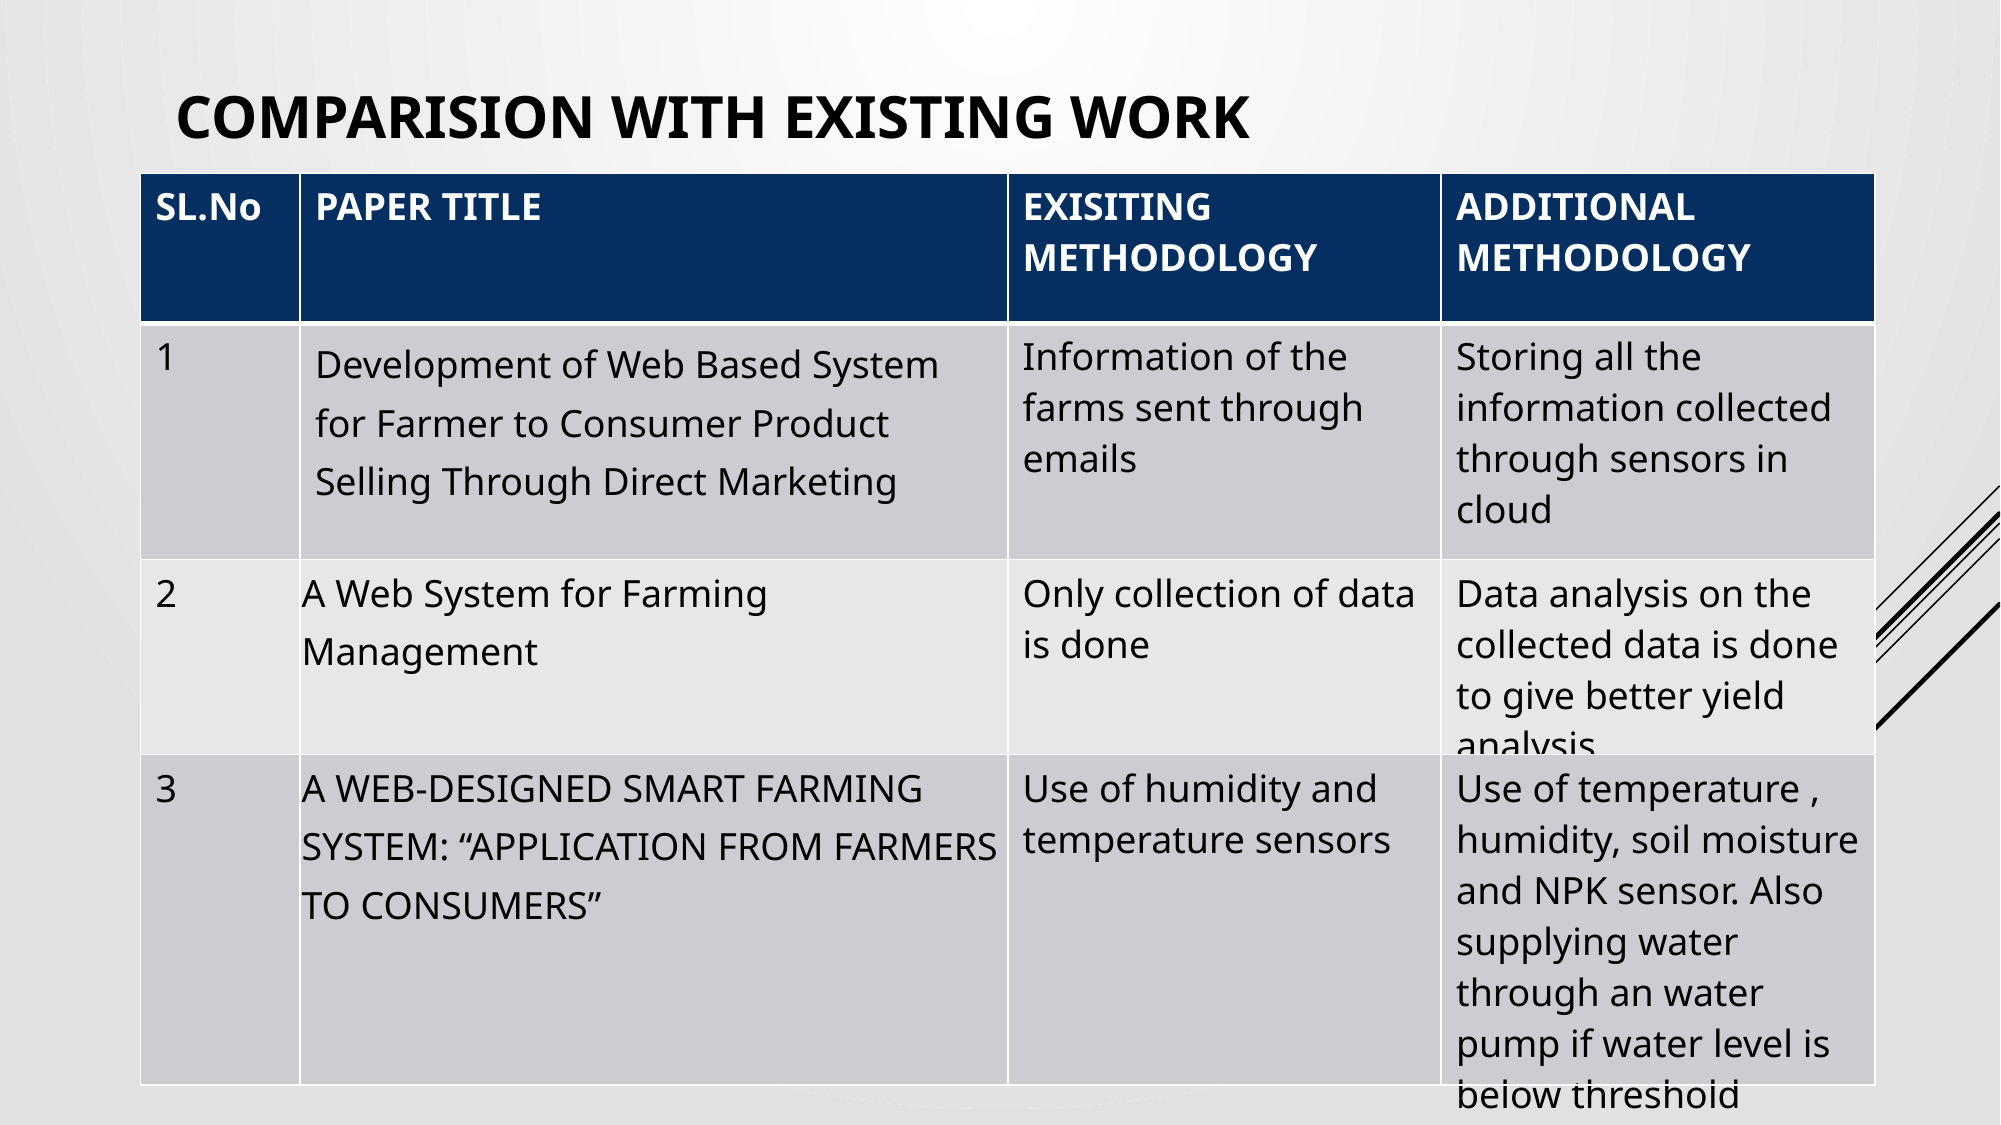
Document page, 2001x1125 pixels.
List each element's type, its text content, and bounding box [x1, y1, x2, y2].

table_cell Information of the farms sent through emails [1009, 326, 1440, 559]
table_cell 3 [141, 755, 299, 1084]
table_cell Use of temperature , humidity, soil moisture and NPK sensor. Also supplying water through an water pump if water level is below threshold [1442, 755, 1874, 1084]
table_cell A WEB-DESIGNED SMART FARMING SYSTEM: “APPLICATION FROM FARMERS TO CONSUMERS” [301, 755, 1007, 1084]
table_cell Development of Web Based System for Farmer to Consumer Product Selling Through Direct Marketing [301, 326, 1007, 559]
table_header SL.No [141, 174, 299, 321]
table_cell Only collection of data is done [1009, 560, 1440, 754]
table_cell Use of humidity and temperature sensors [1009, 755, 1440, 1084]
table_cell 2 [141, 560, 299, 754]
table_header EXISITING METHODOLOGY [1009, 174, 1440, 321]
table_cell A Web System for Farming Management [301, 560, 1007, 754]
text_box COMPARISION WITH EXISTING WORK [160, 72, 1265, 158]
table_cell Data analysis on the collected data is done to give better yield analysis [1442, 560, 1874, 754]
table_cell Storing all the information collected through sensors in cloud [1442, 326, 1874, 559]
table_cell 1 [141, 326, 299, 559]
table_header ADDITIONAL METHODOLOGY [1442, 174, 1874, 321]
table_header PAPER TITLE [301, 174, 1007, 321]
